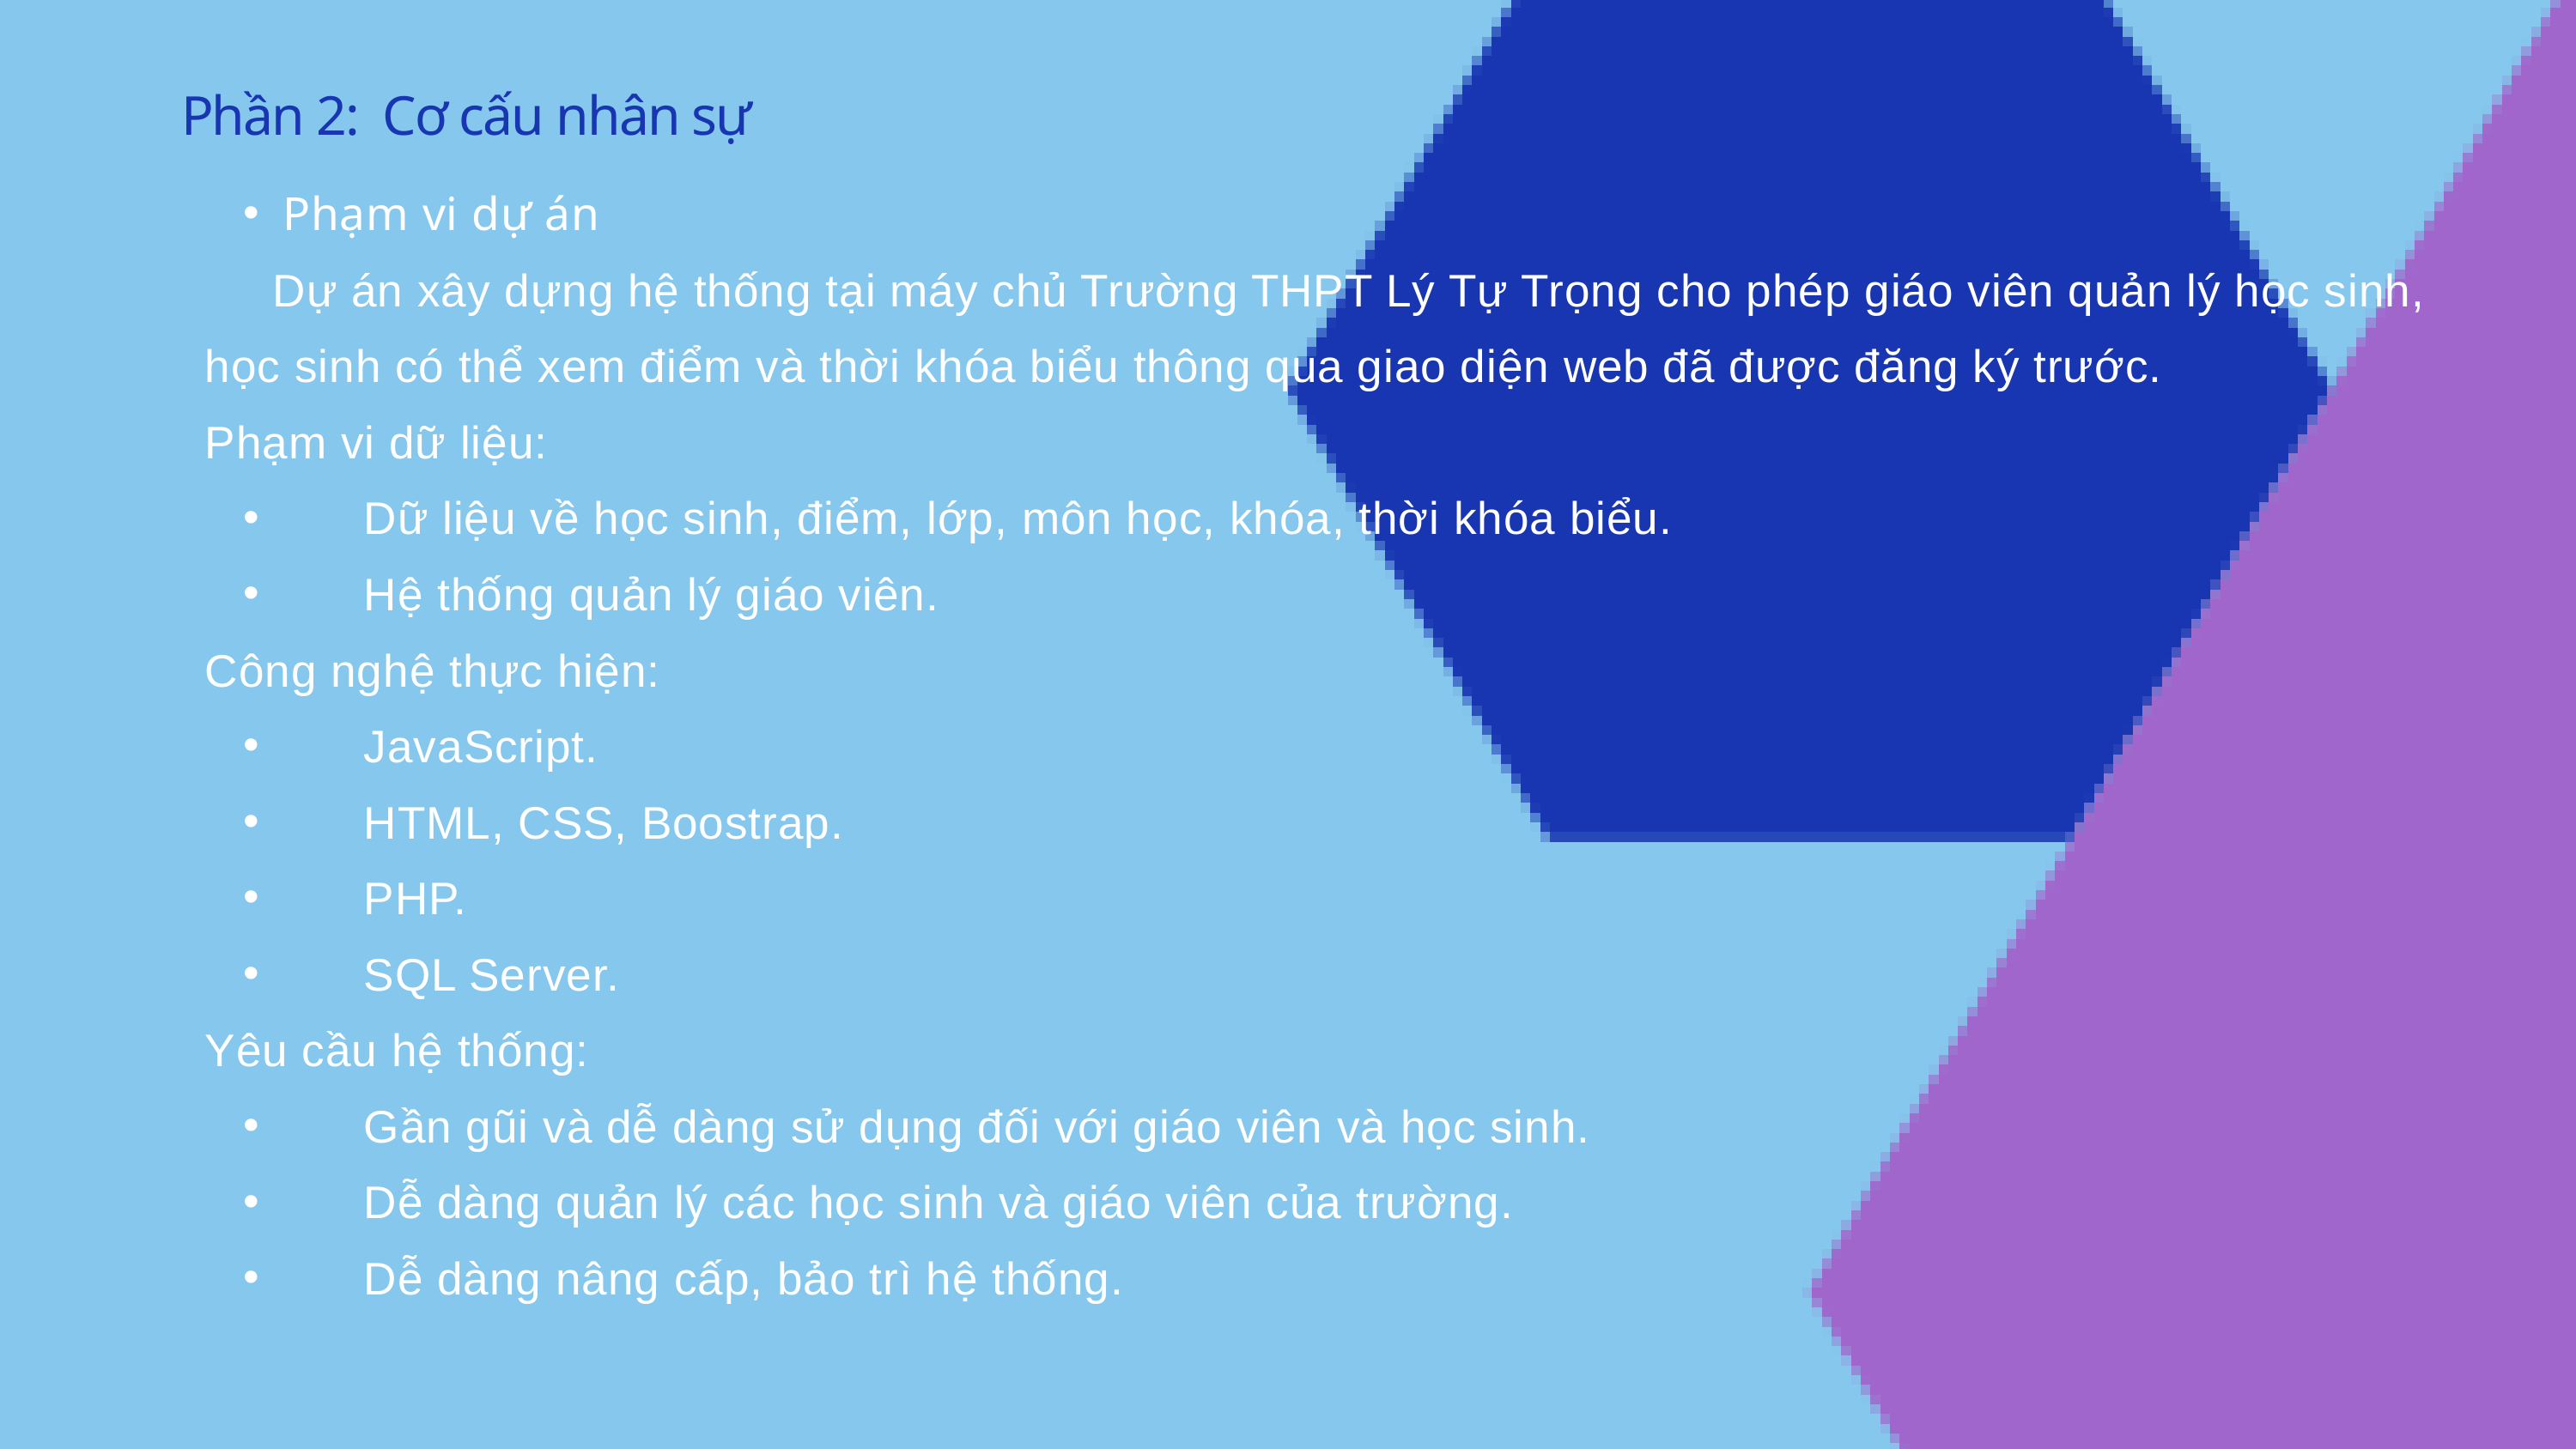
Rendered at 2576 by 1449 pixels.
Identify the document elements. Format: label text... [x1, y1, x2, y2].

picture [1287, 0, 2576, 1449]
text_box Phạm vi dự án Dự án xây dựng hệ thống tại máy chủ Trường THPT Lý Tự Trọng cho phép giáo viên quản lý học sinh, học sinh có thể xem điểm và thời khóa biểu thông qua giao diện web đã được đăng ký trước. Phạm vi dữ liệu: Dữ liệu về học sinh, điểm, lớp, môn học, khóa, thời khóa biểu. Hệ thống quản lý giáo viên. Công nghệ thực hiện: JavaScript. HTML, CSS, Boostrap. PHP. SQL Server. Yêu cầu hệ thống: Gần gũi và dễ dàng sử dụng đối với giáo viên và học sinh. Dễ dàng quản lý các học sinh và giáo viên của trường. Dễ dàng nâng cấp, bảo trì hệ thống. [204, 163, 1281, 1380]
text_box Phần 2: Cơ cấu nhân sự [181, 65, 967, 147]
